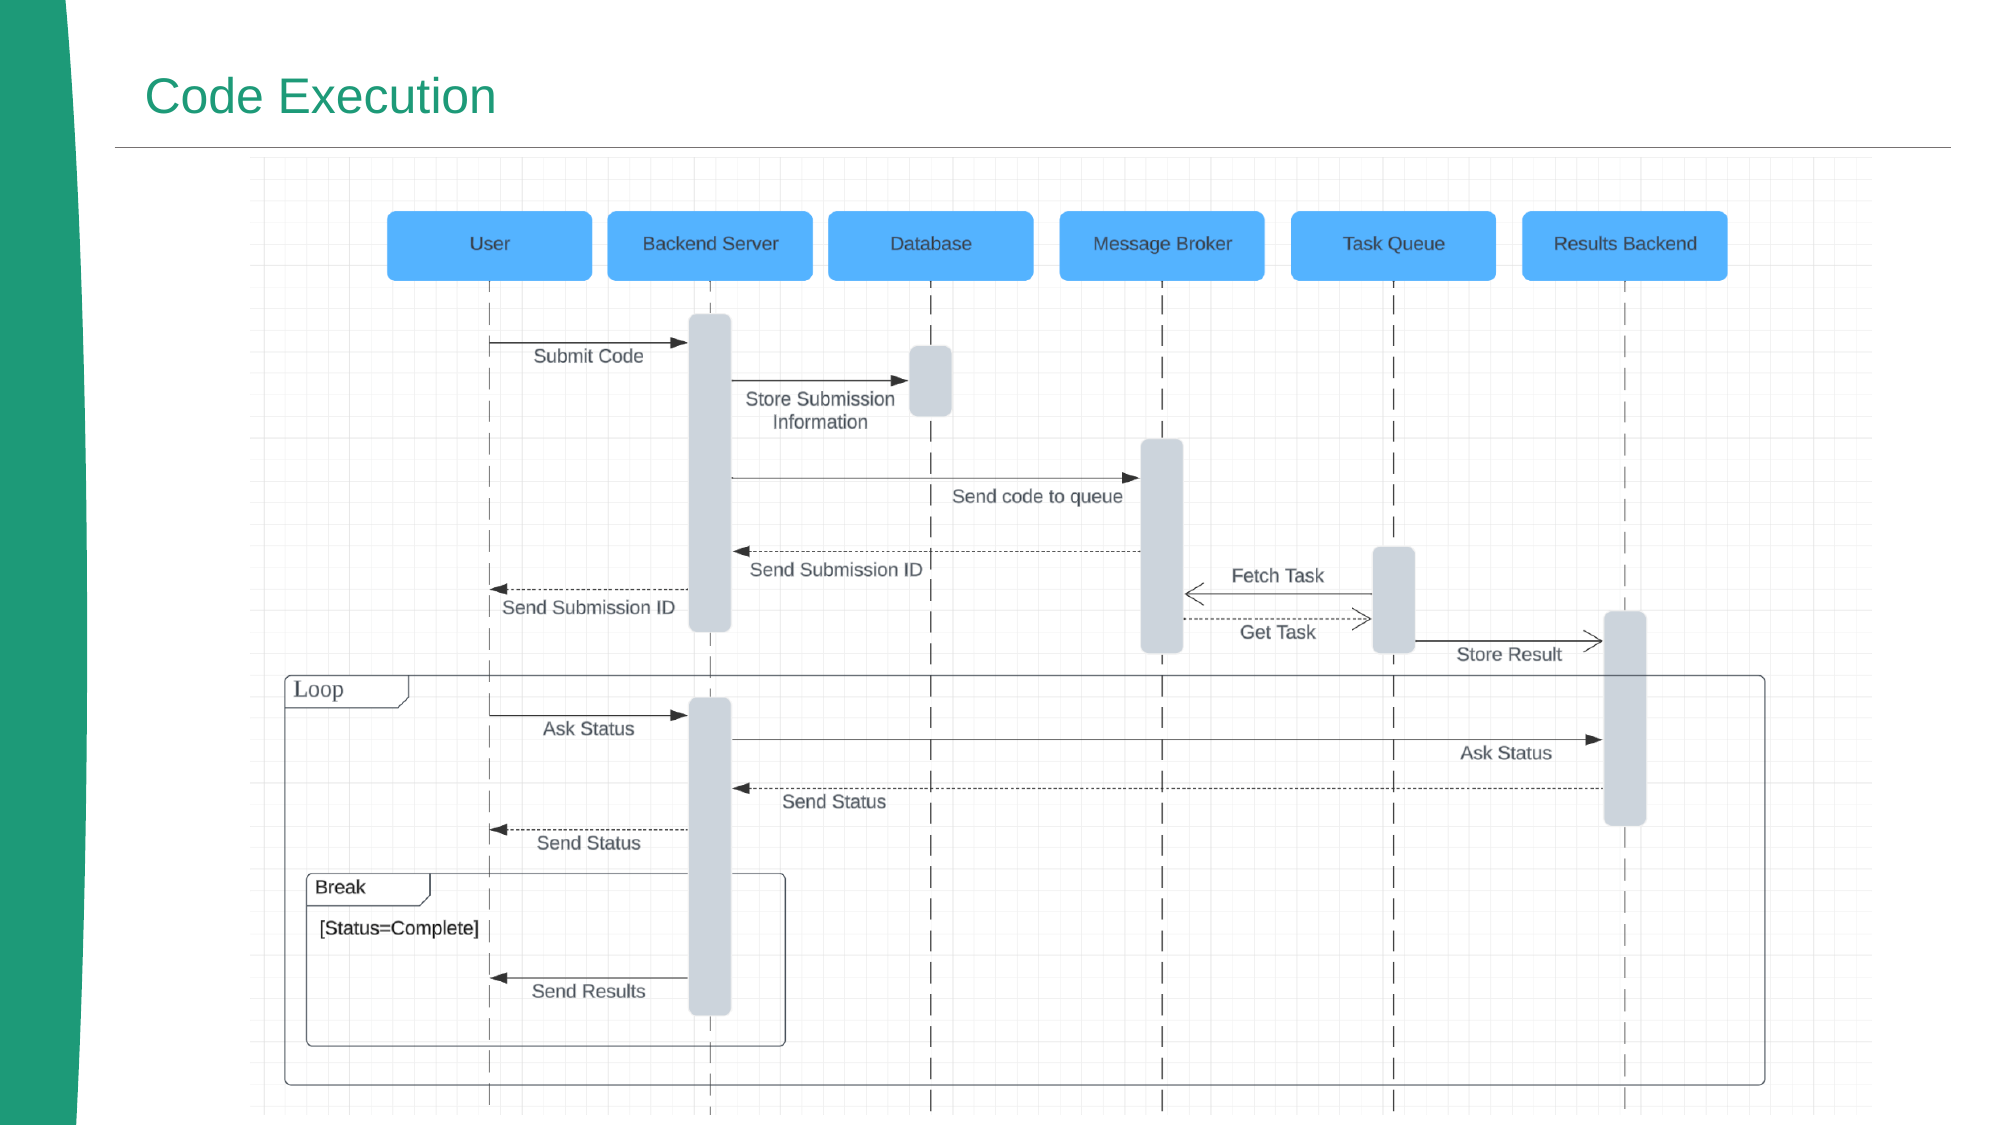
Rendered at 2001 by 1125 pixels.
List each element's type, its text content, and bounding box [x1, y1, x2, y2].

list Code Execution [129, 62, 980, 137]
picture [250, 157, 1872, 1115]
